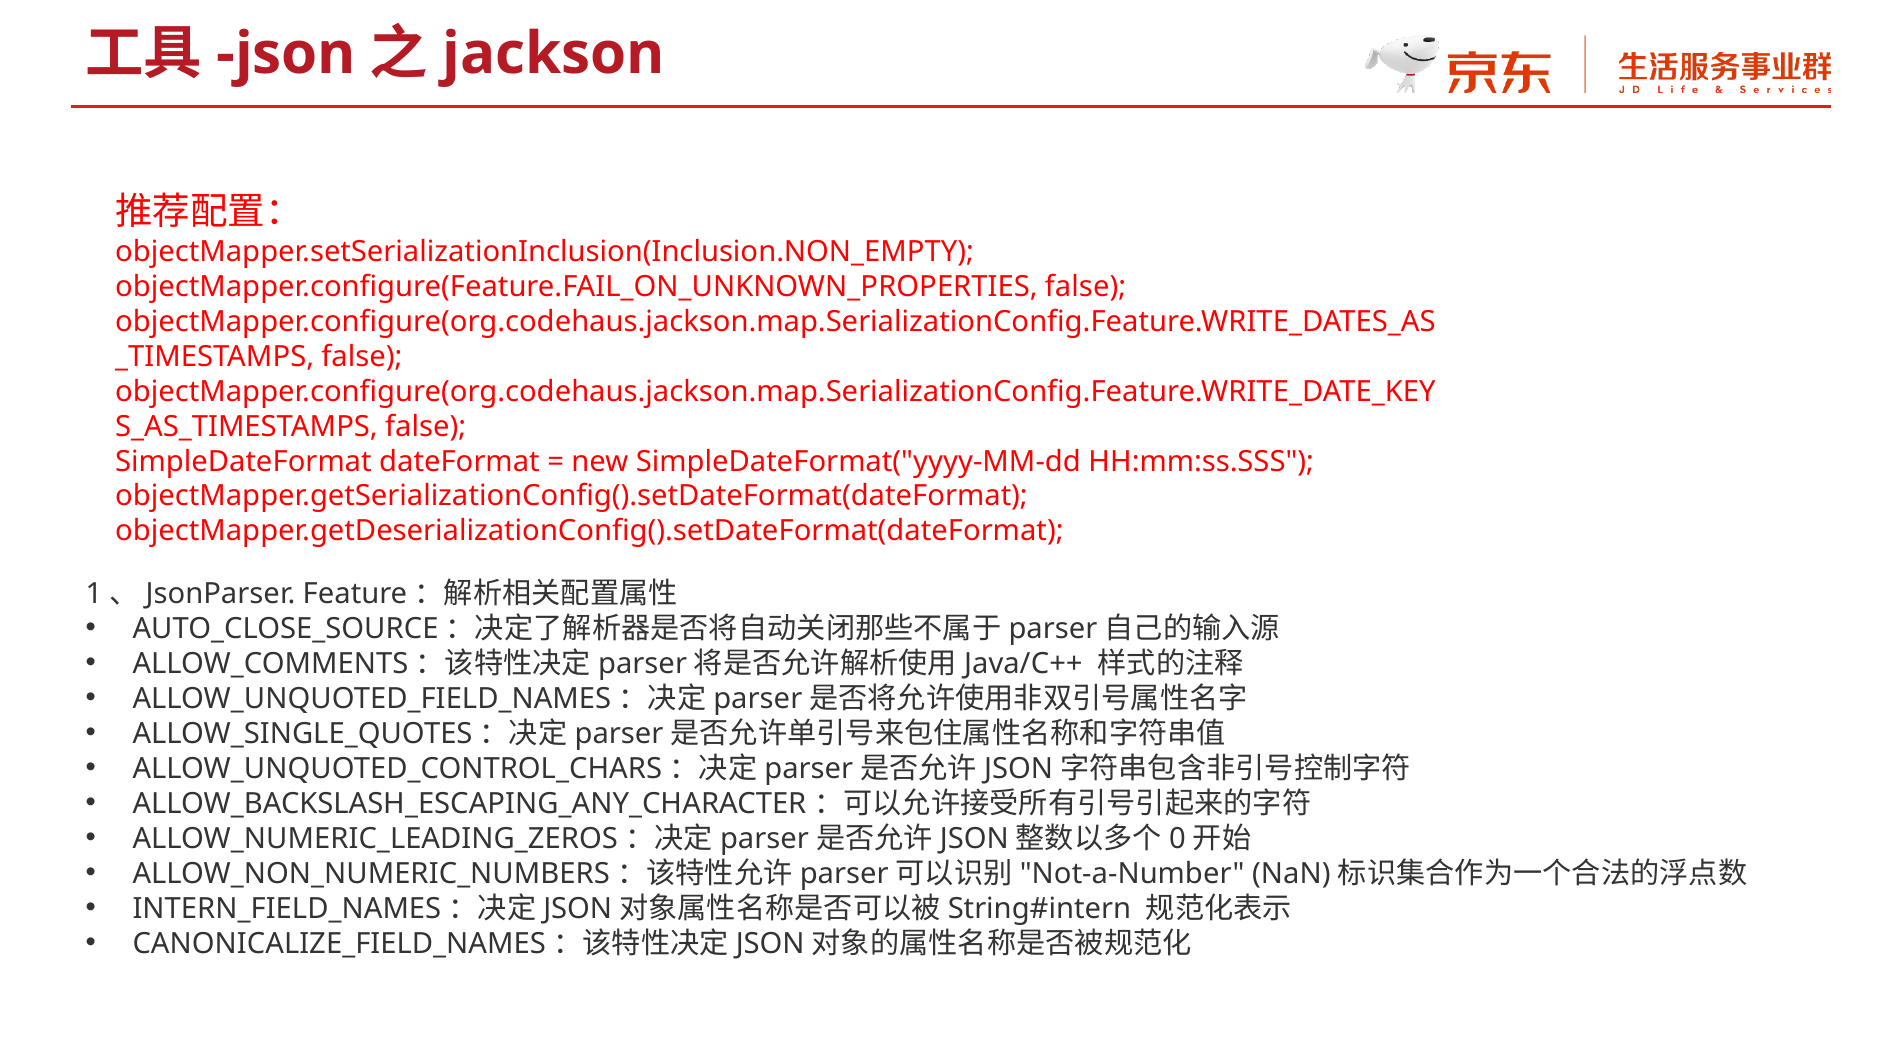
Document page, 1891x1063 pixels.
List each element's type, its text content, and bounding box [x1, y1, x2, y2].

list 工具-json之jackson [70, 16, 780, 123]
text_box 推荐配置： objectMapper.setSerializationInclusion(Inclusion.NON_EMPTY); objectMapper.configure(Feature.FAIL_ON_UNKNOWN_PROPERTIES, false); objectMapper.configure(org.codehaus.jackson.map.SerializationConfig.Feature.WRITE_DATES_AS_TIMESTAMPS, false); objectMapper.configure(org.codehaus.jackson.map.SerializationConfig.Feature.WRITE_DATE_KEYS_AS_TIMESTAMPS, false); SimpleDateFormat dateFormat = new SimpleDateFormat("yyyy-MM-dd HH:mm:ss.SSS"); objectMapper.getSerializationConfig().setDateFormat(dateFormat); objectMapper.getDeserializationConfig().setDateFormat(dateFormat); [100, 179, 1459, 554]
text_box 1、JsonParser. Feature：解析相关配置属性 AUTO_CLOSE_SOURCE：决定了解析器是否将自动关闭那些不属于parser自己的输入源 ALLOW_COMMENTS：该特性决定parser将是否允许解析使用Java/C++ 样式的注释 ALLOW_UNQUOTED_FIELD_NAMES：决定parser是否将允许使用非双引号属性名字 ALLOW_SINGLE_QUOTES：决定parser是否允许单引号来包住属性名称和字符串值 ALLOW_UNQUOTED_CONTROL_CHARS：决定parser是否允许JSON字符串包含非引号控制字符 ALLOW_BACKSLASH_ESCAPING_ANY_CHARACTER：可以允许接受所有引号引起来的字符 ALLOW_NUMERIC_LEADING_ZEROS：决定parser是否允许JSON整数以多个0开始 ALLOW_NON_NUMERIC_NUMBERS：该特性允许parser可以识别"Not-a-Number" (NaN)标识集合作为一个合法的浮点数 INTERN_FIELD_NAMES：决定JSON对象属性名称是否可以被String#intern 规范化表示 CANONICALIZE_FIELD_NAMES：该特性决定JSON对象的属性名称是否被规范化 [70, 566, 1784, 967]
picture [1365, 35, 1831, 93]
